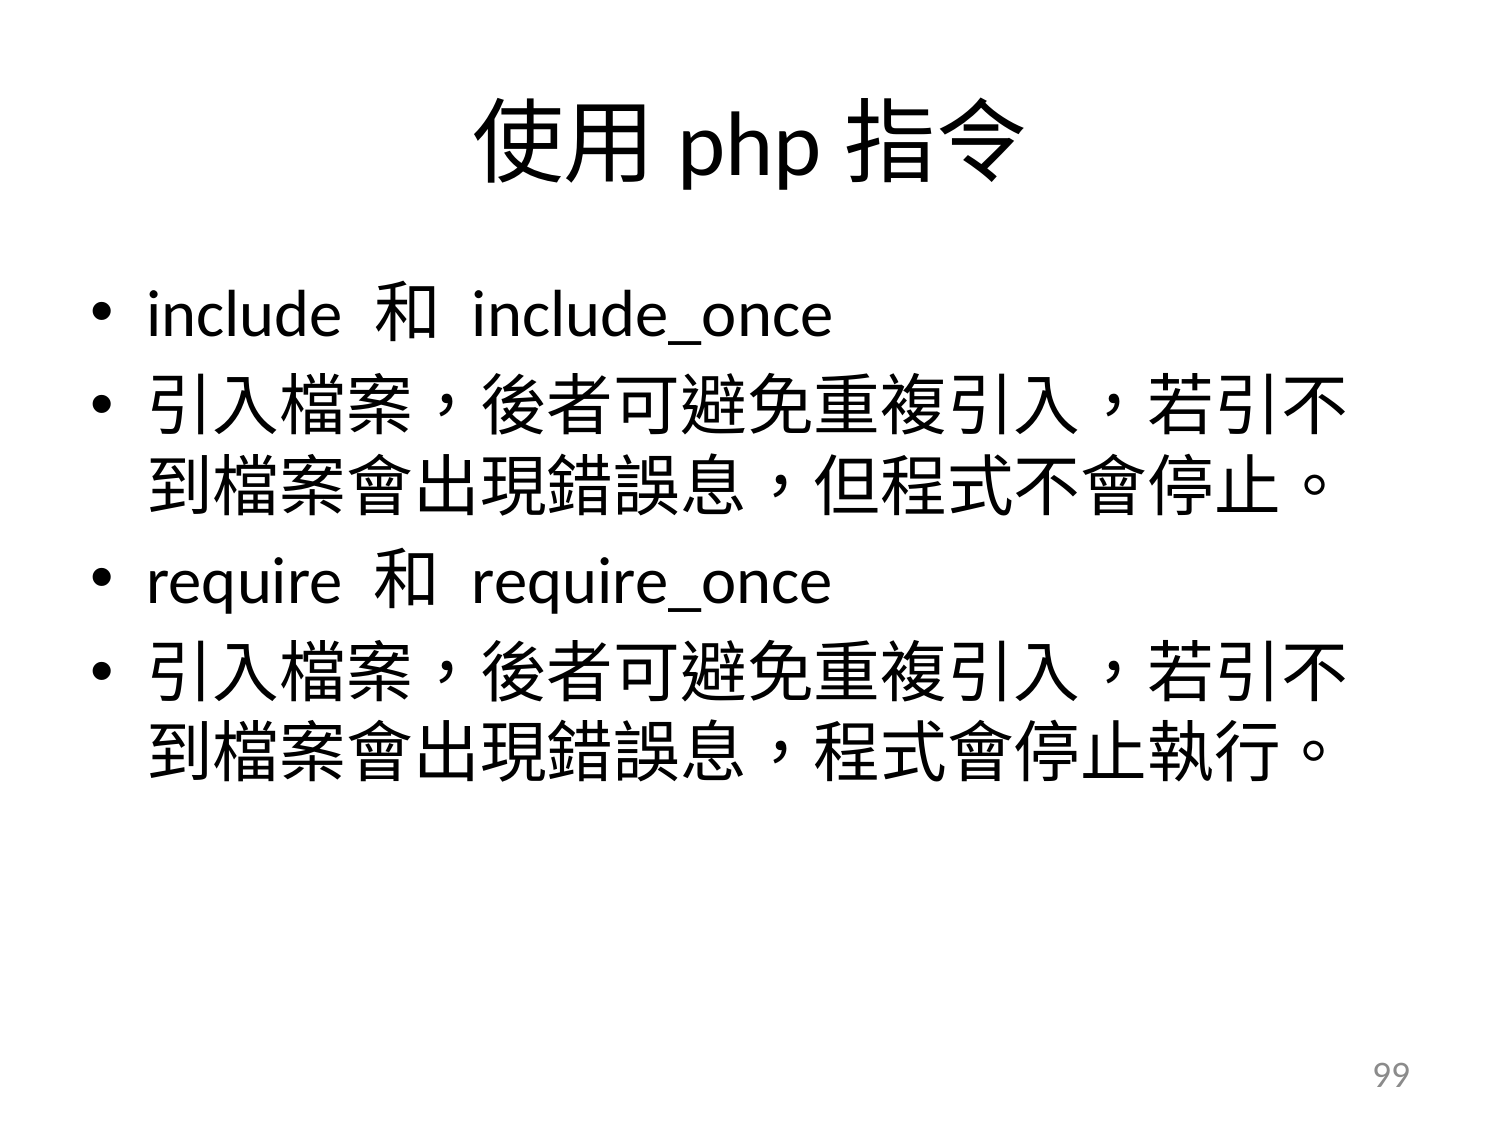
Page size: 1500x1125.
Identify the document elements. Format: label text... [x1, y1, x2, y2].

list include 和 include_once 引入檔案，後者可避免重複引入，若引不到檔案會出現錯誤息，但程式不會停止。 require 和 require_once 引入檔案，後者可避免重複引入，若引不到檔案會出現錯誤息，程式會停止執行。 [75, 262, 1425, 1005]
title 使用php指令 [75, 45, 1425, 233]
slide_number 99 [1074, 1042, 1425, 1103]
